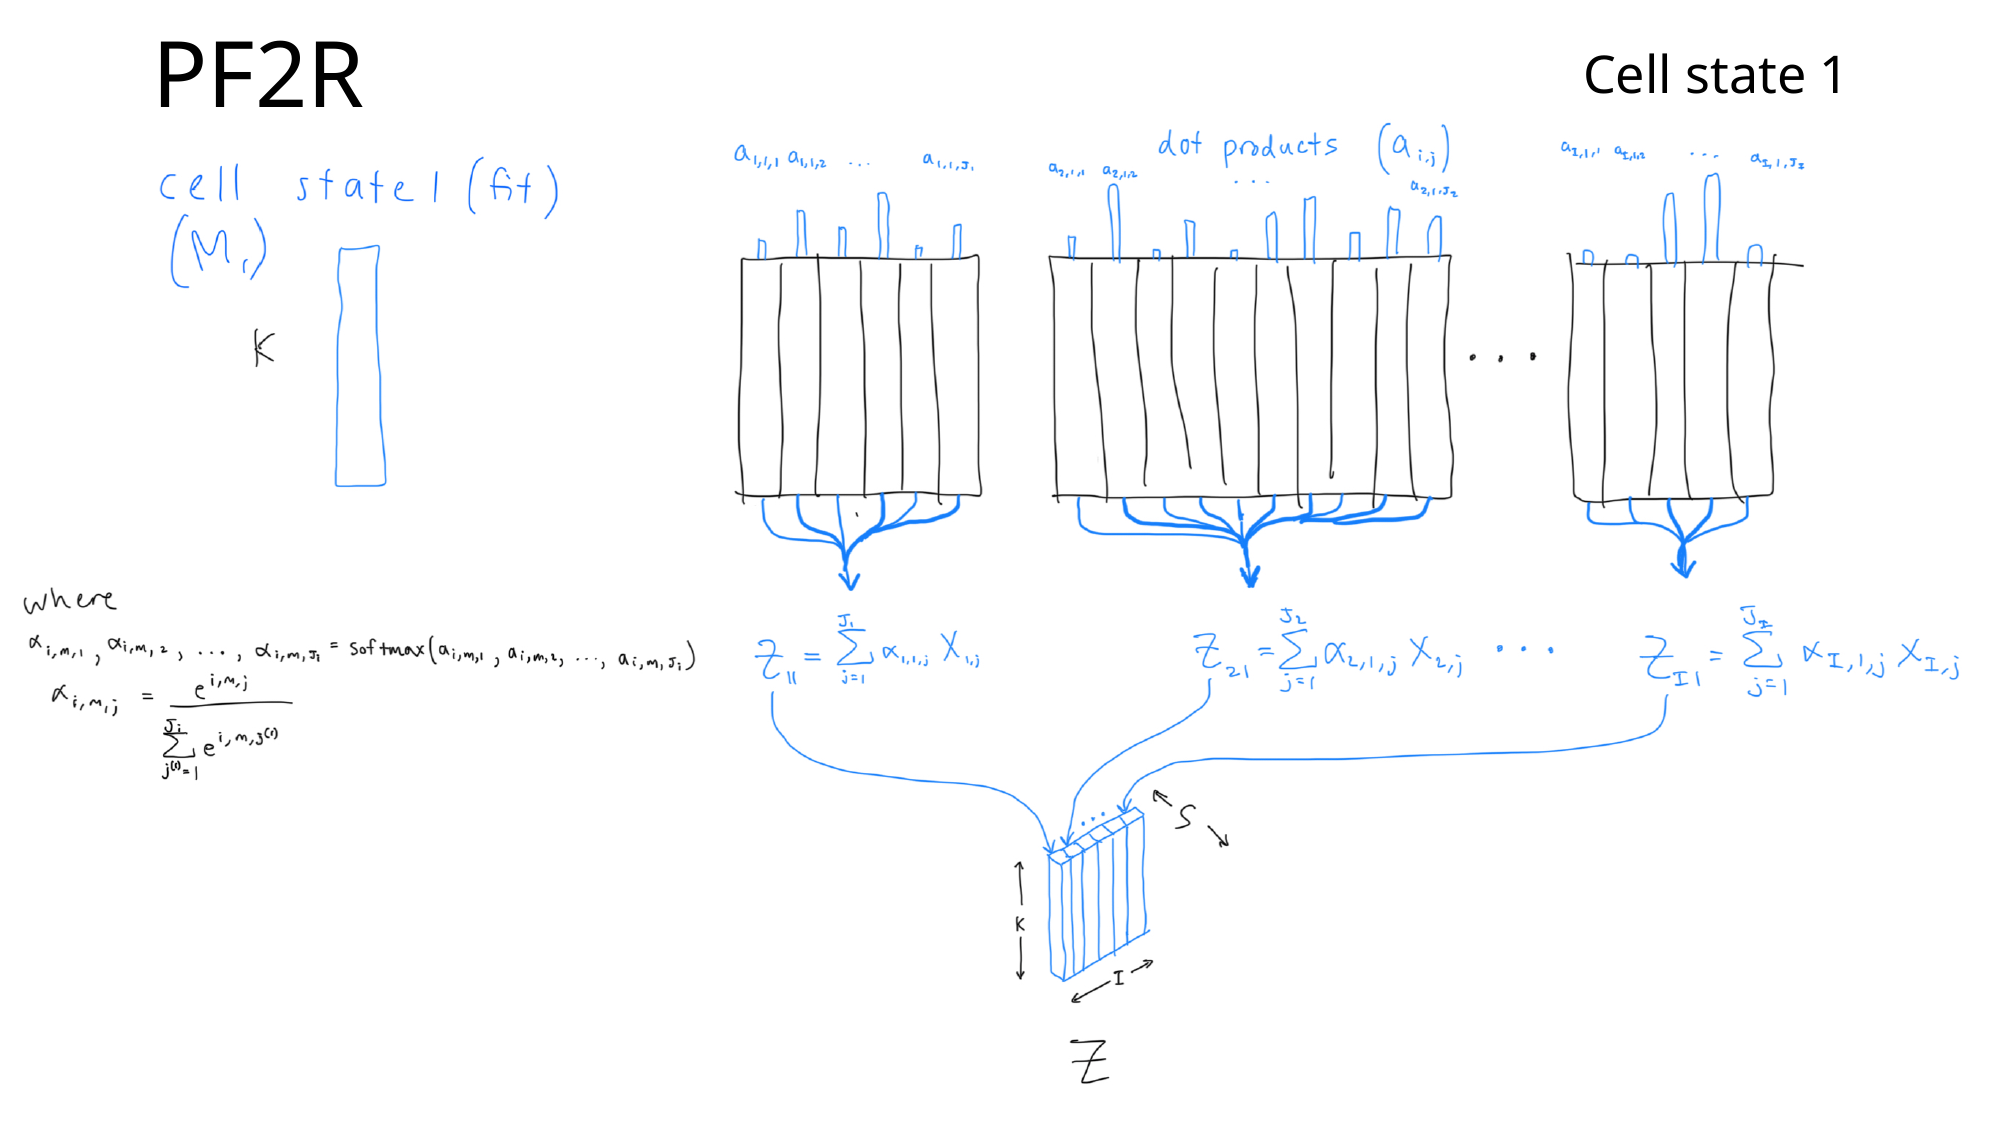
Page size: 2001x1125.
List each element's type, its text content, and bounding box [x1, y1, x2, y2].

picture [0, 113, 2000, 1116]
text_box Cell state 1 [139, 2, 1865, 113]
